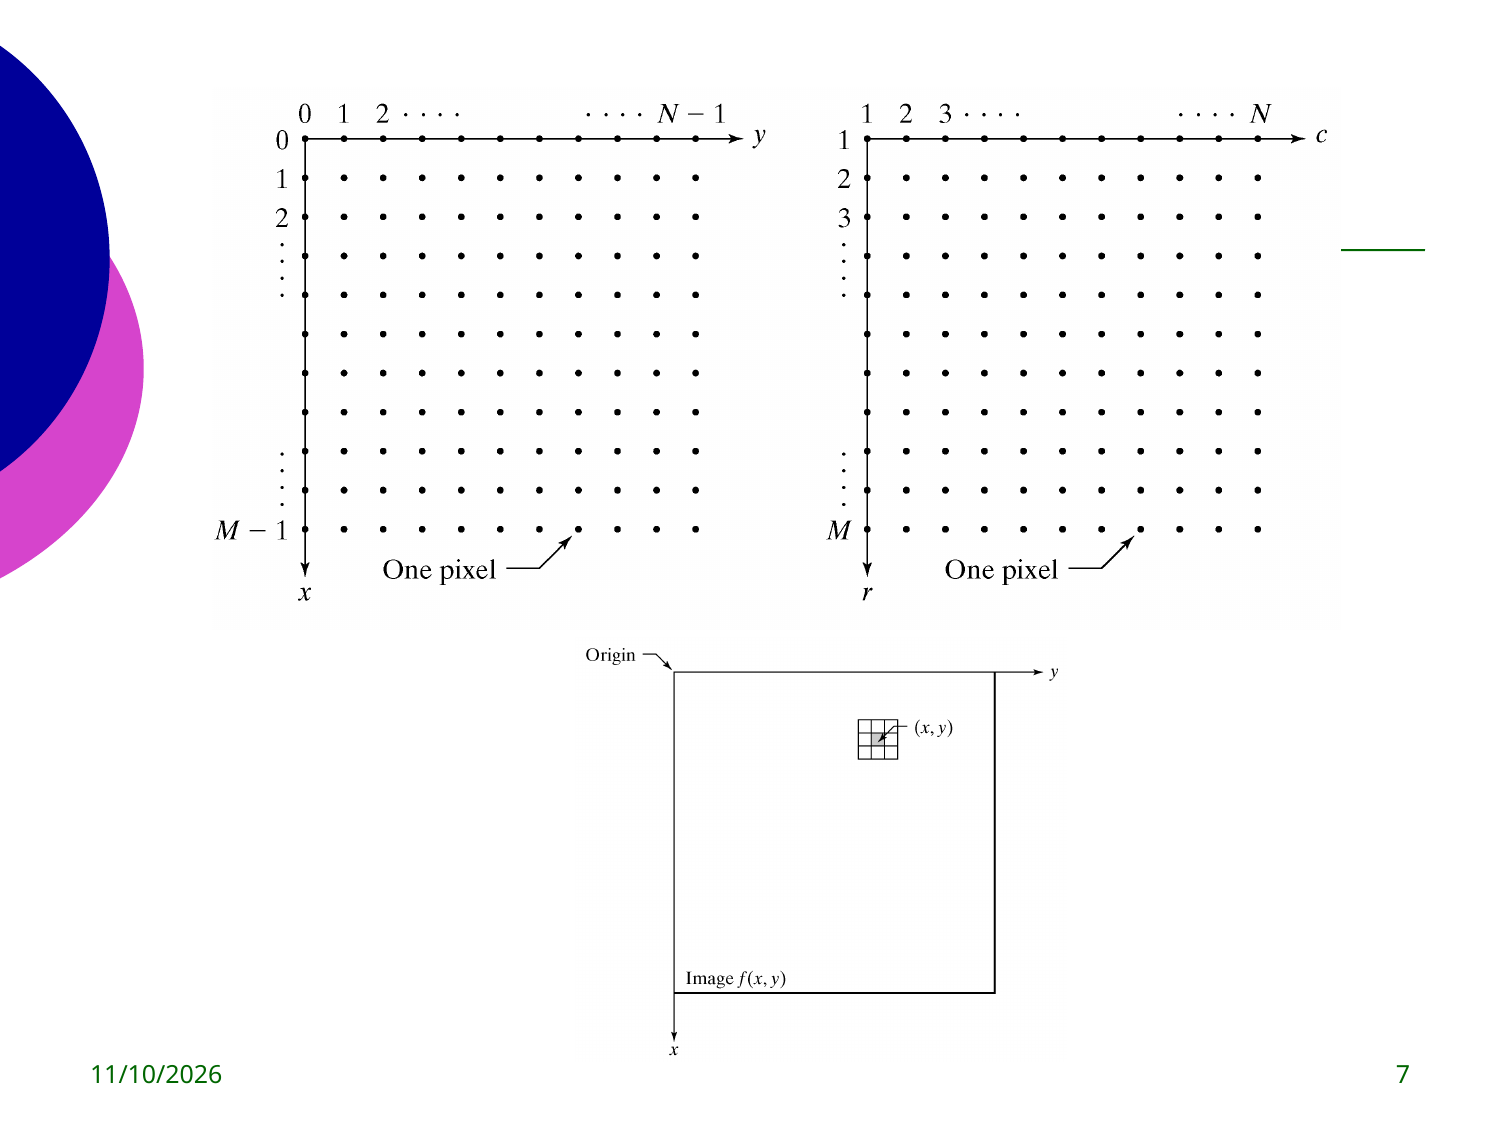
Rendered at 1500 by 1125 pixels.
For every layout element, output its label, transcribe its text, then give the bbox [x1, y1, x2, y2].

slide_number 7 [1074, 1024, 1426, 1101]
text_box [574, 637, 1067, 1063]
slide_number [74, 1024, 426, 1101]
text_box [212, 87, 1341, 631]
